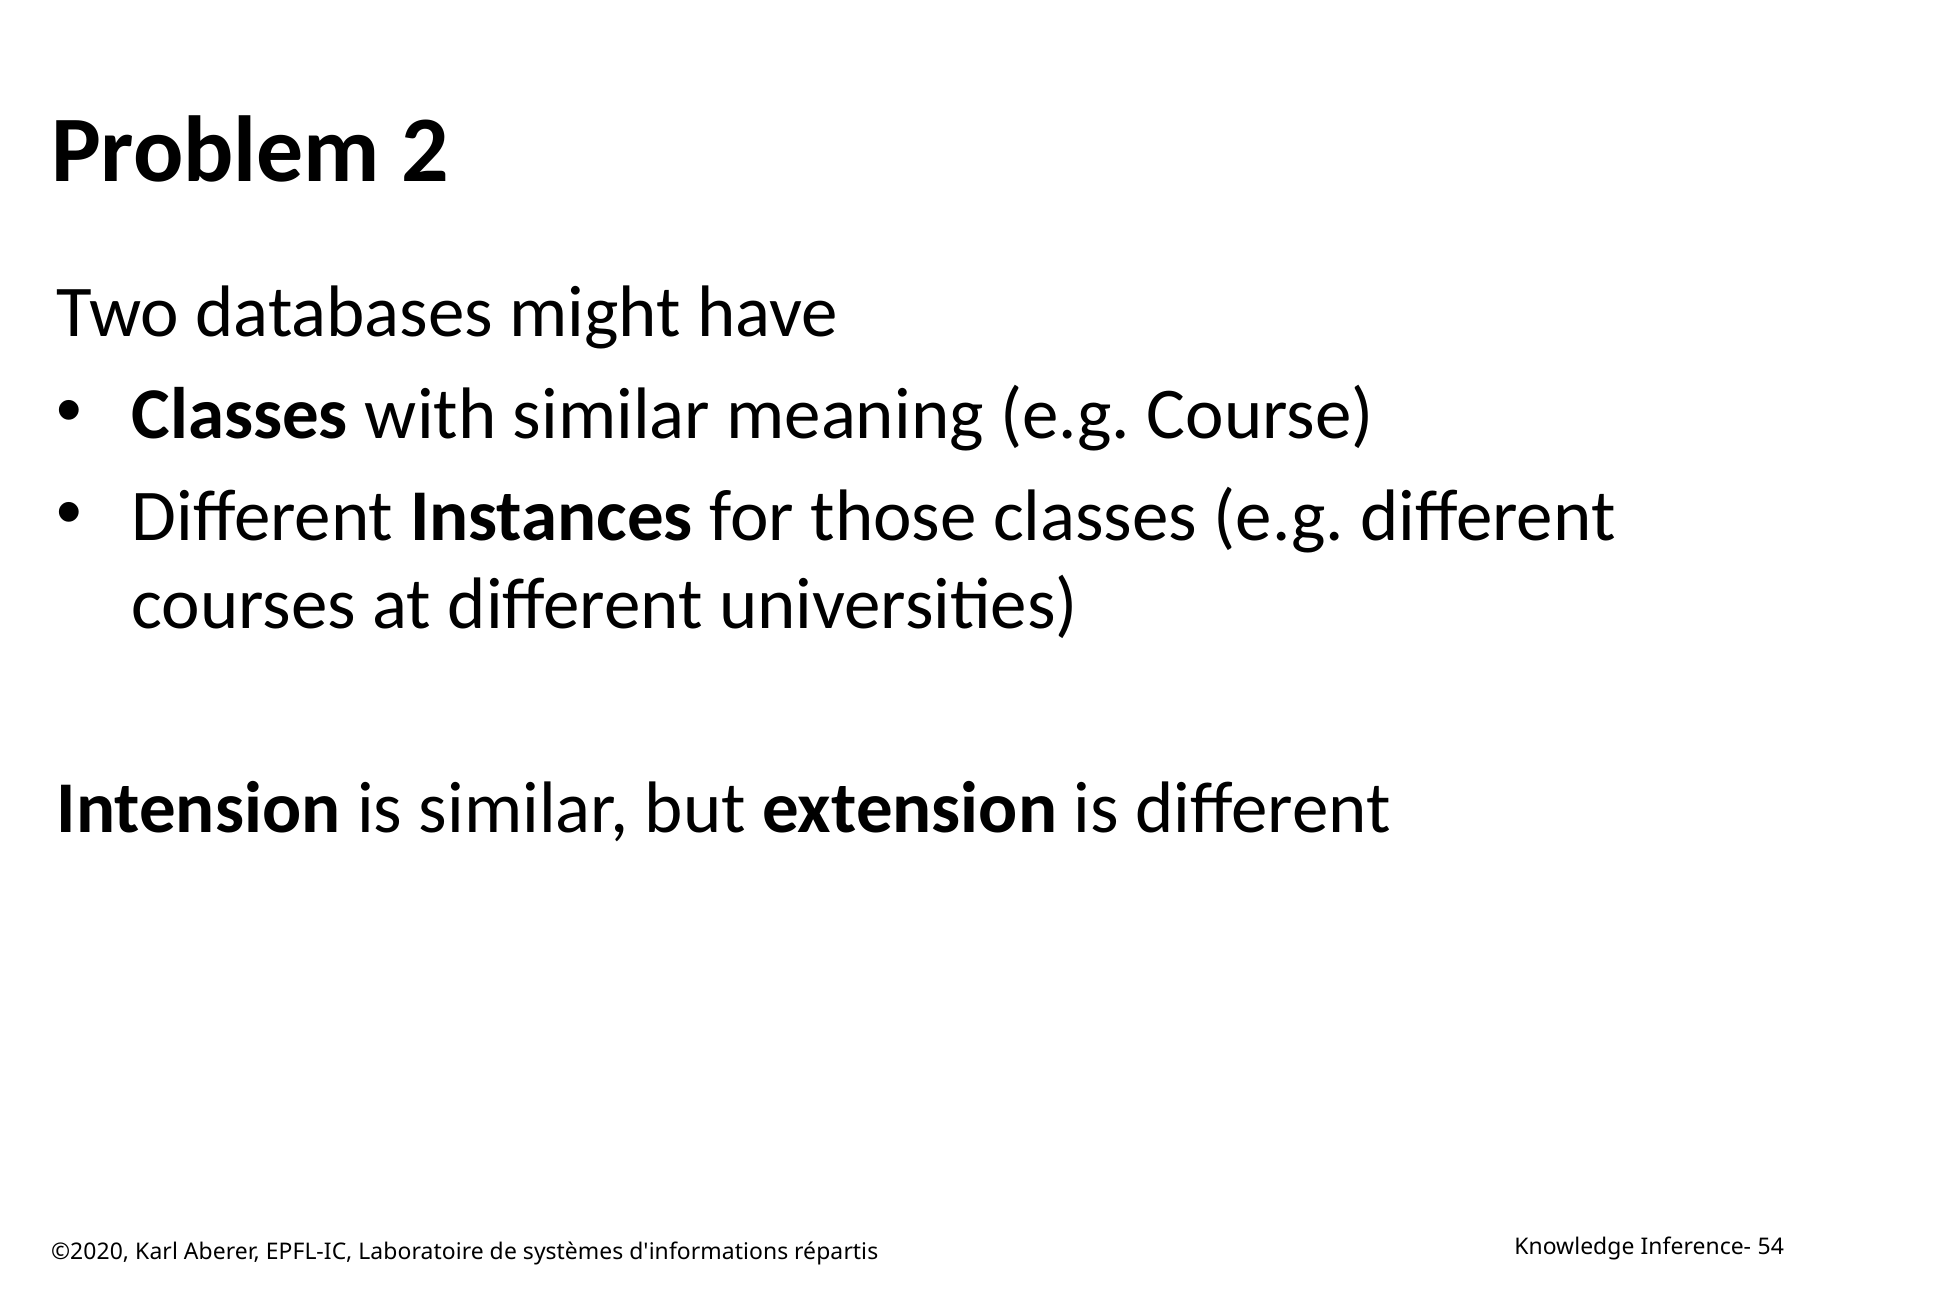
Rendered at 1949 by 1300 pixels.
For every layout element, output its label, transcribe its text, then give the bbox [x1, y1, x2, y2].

list Two databases might have Classes with similar meaning (e.g. Course) Different Instances for those classes (e.g. different courses at different universities) Intension is similar, but extension is different [37, 253, 1809, 1208]
title Problem 2 [32, 57, 1803, 232]
footer ©2020, Karl Aberer, EPFL-IC, Laboratoire de systèmes d'informations répartis [32, 1227, 1284, 1271]
